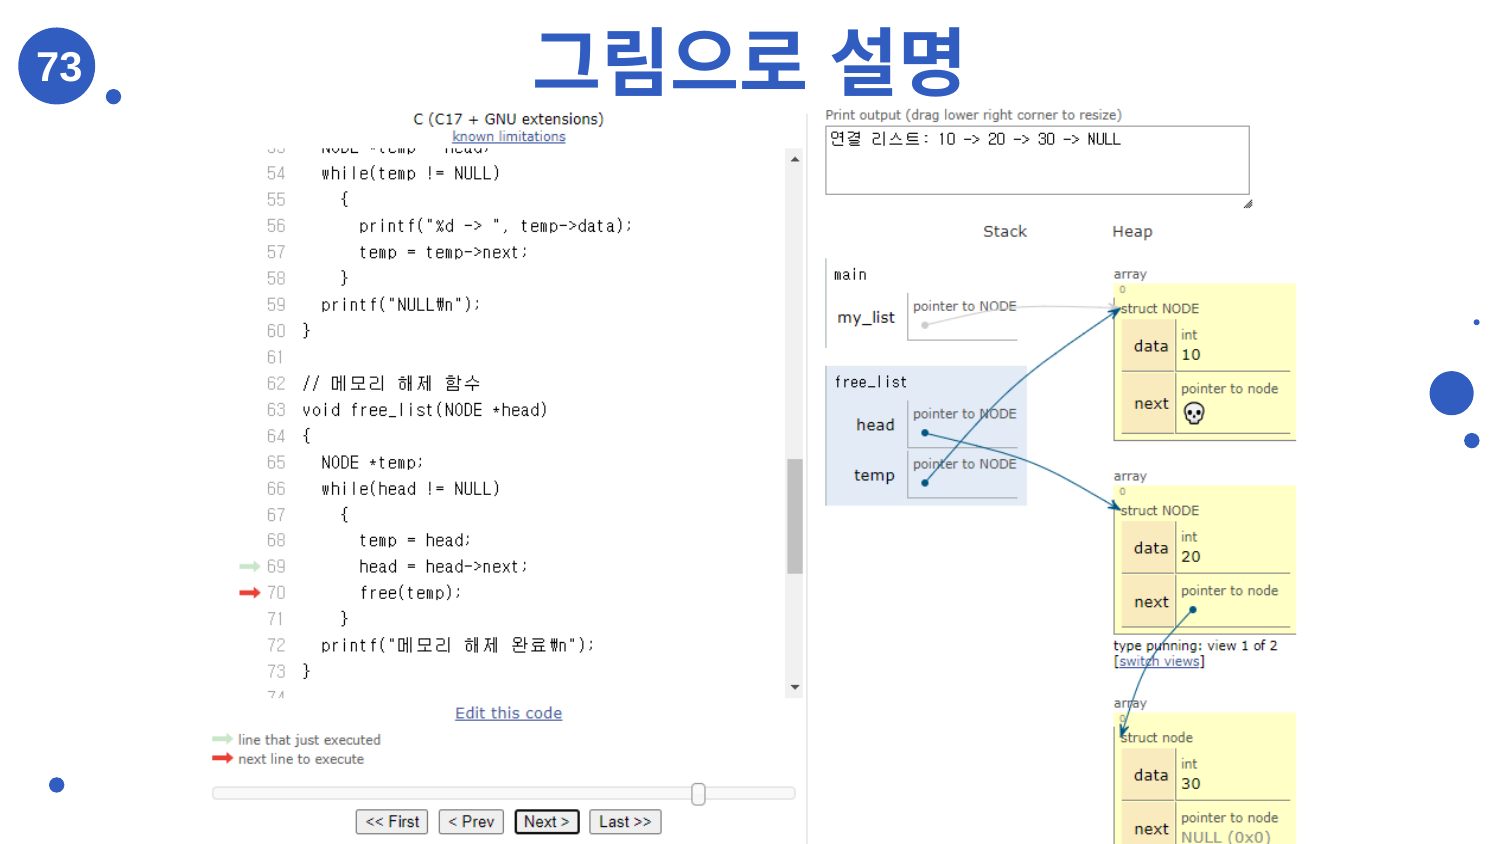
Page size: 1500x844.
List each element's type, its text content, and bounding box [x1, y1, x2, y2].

text_box [171, 96, 1367, 844]
title 그림으로 설명 [112, 0, 1388, 94]
text_box 73 [21, 32, 98, 98]
